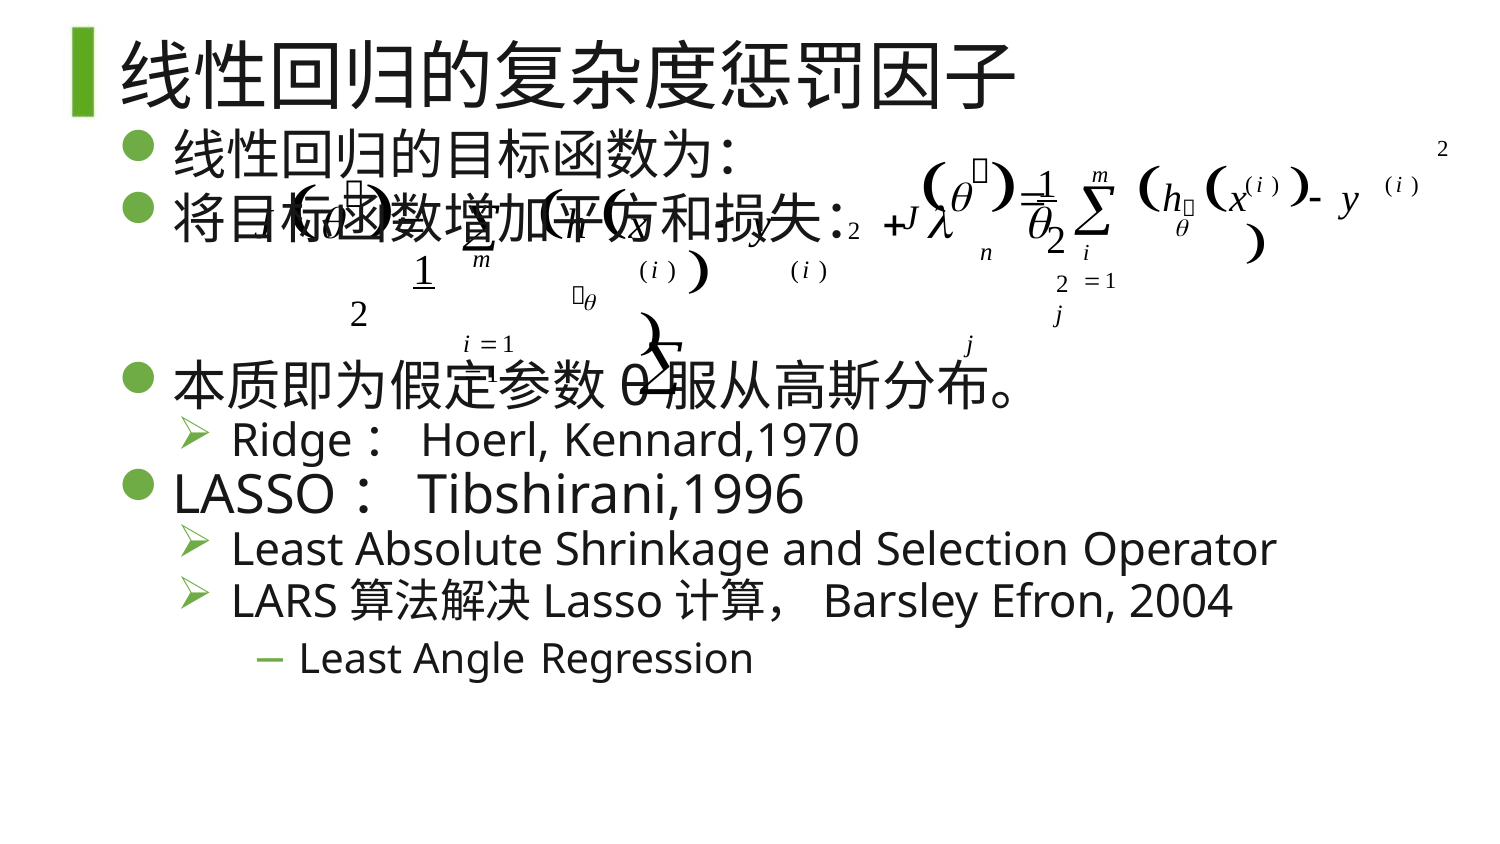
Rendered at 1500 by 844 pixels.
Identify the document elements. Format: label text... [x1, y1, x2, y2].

text_box 将目标函数增加平方和损失： J [111, 176, 915, 250]
text_box i 1 [1081, 235, 1128, 293]
text_box h x  y  [1135, 157, 1376, 242]
list 本质即为假定参数θ服从高斯分布。 Ridge：Hoerl, Kennard,1970 LASSO：Tibshirani,1996 Least Absolute Shrinkage and Selection Operator LARS算法解决Lasso计算，Barsley Efron, 2004 − Least Angle Regression [116, 352, 1308, 829]
picture [62, 23, 104, 121]
text_box  2 [915, 152, 1071, 262]
title 线性回归的复杂度惩罚因子 [116, 26, 1021, 170]
text_box  [1179, 191, 1197, 222]
text_box  [1072, 170, 1133, 244]
text_box J   h x  y    n 2   [245, 250, 1059, 403]
text_box m [1089, 157, 1117, 188]
text_box 2 j [1059, 265, 1075, 328]
text_box 2 (i )  (i )  [1236, 139, 1456, 275]
text_box 线性回归的目标函数为： [116, 118, 771, 176]
